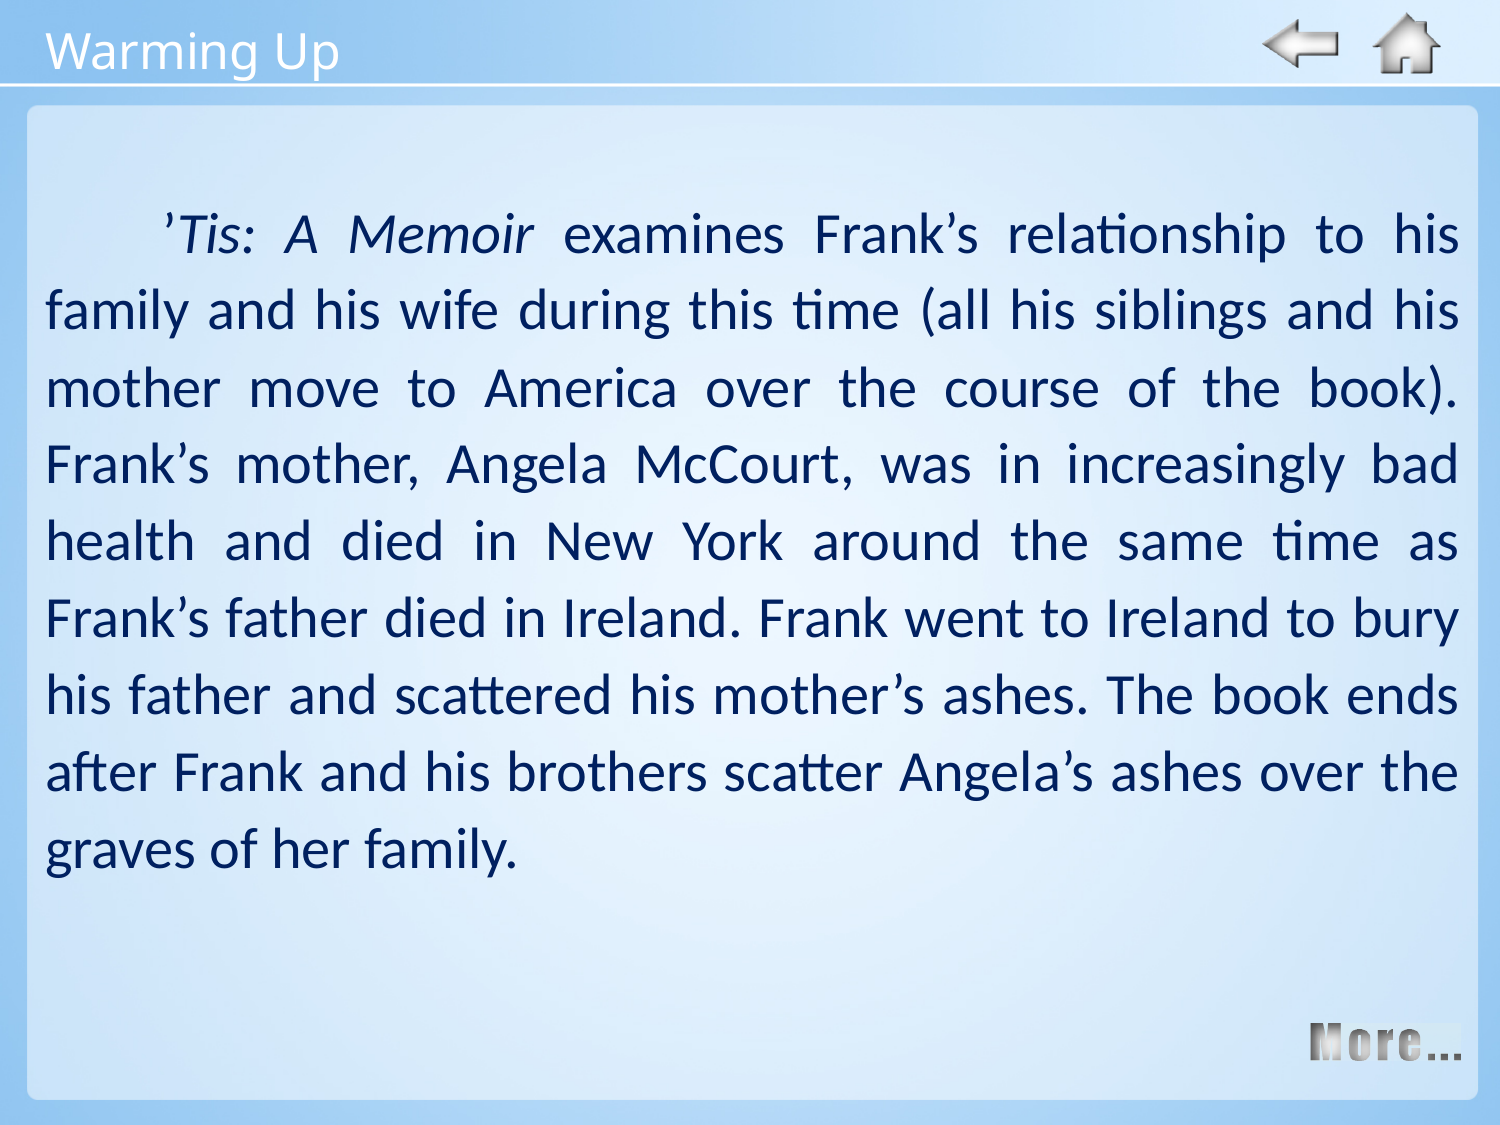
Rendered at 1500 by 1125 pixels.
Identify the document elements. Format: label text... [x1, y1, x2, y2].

list ’Tis: A Memoir examines Frank’s relationship to his family and his wife during this time (all his siblings and his mother move to America over the course of the book). Frank’s mother, Angela McCourt, was in increasingly bad health and died in New York around the same time as Frank’s father died in Ireland. Frank went to Ireland to bury his father and scattered his mother’s ashes. The book ends after Frank and his brothers scatter Angela’s ashes over the graves of her family. [30, 110, 1477, 1097]
text_box Warming Up [30, 12, 394, 87]
picture [0, 0, 1500, 1125]
